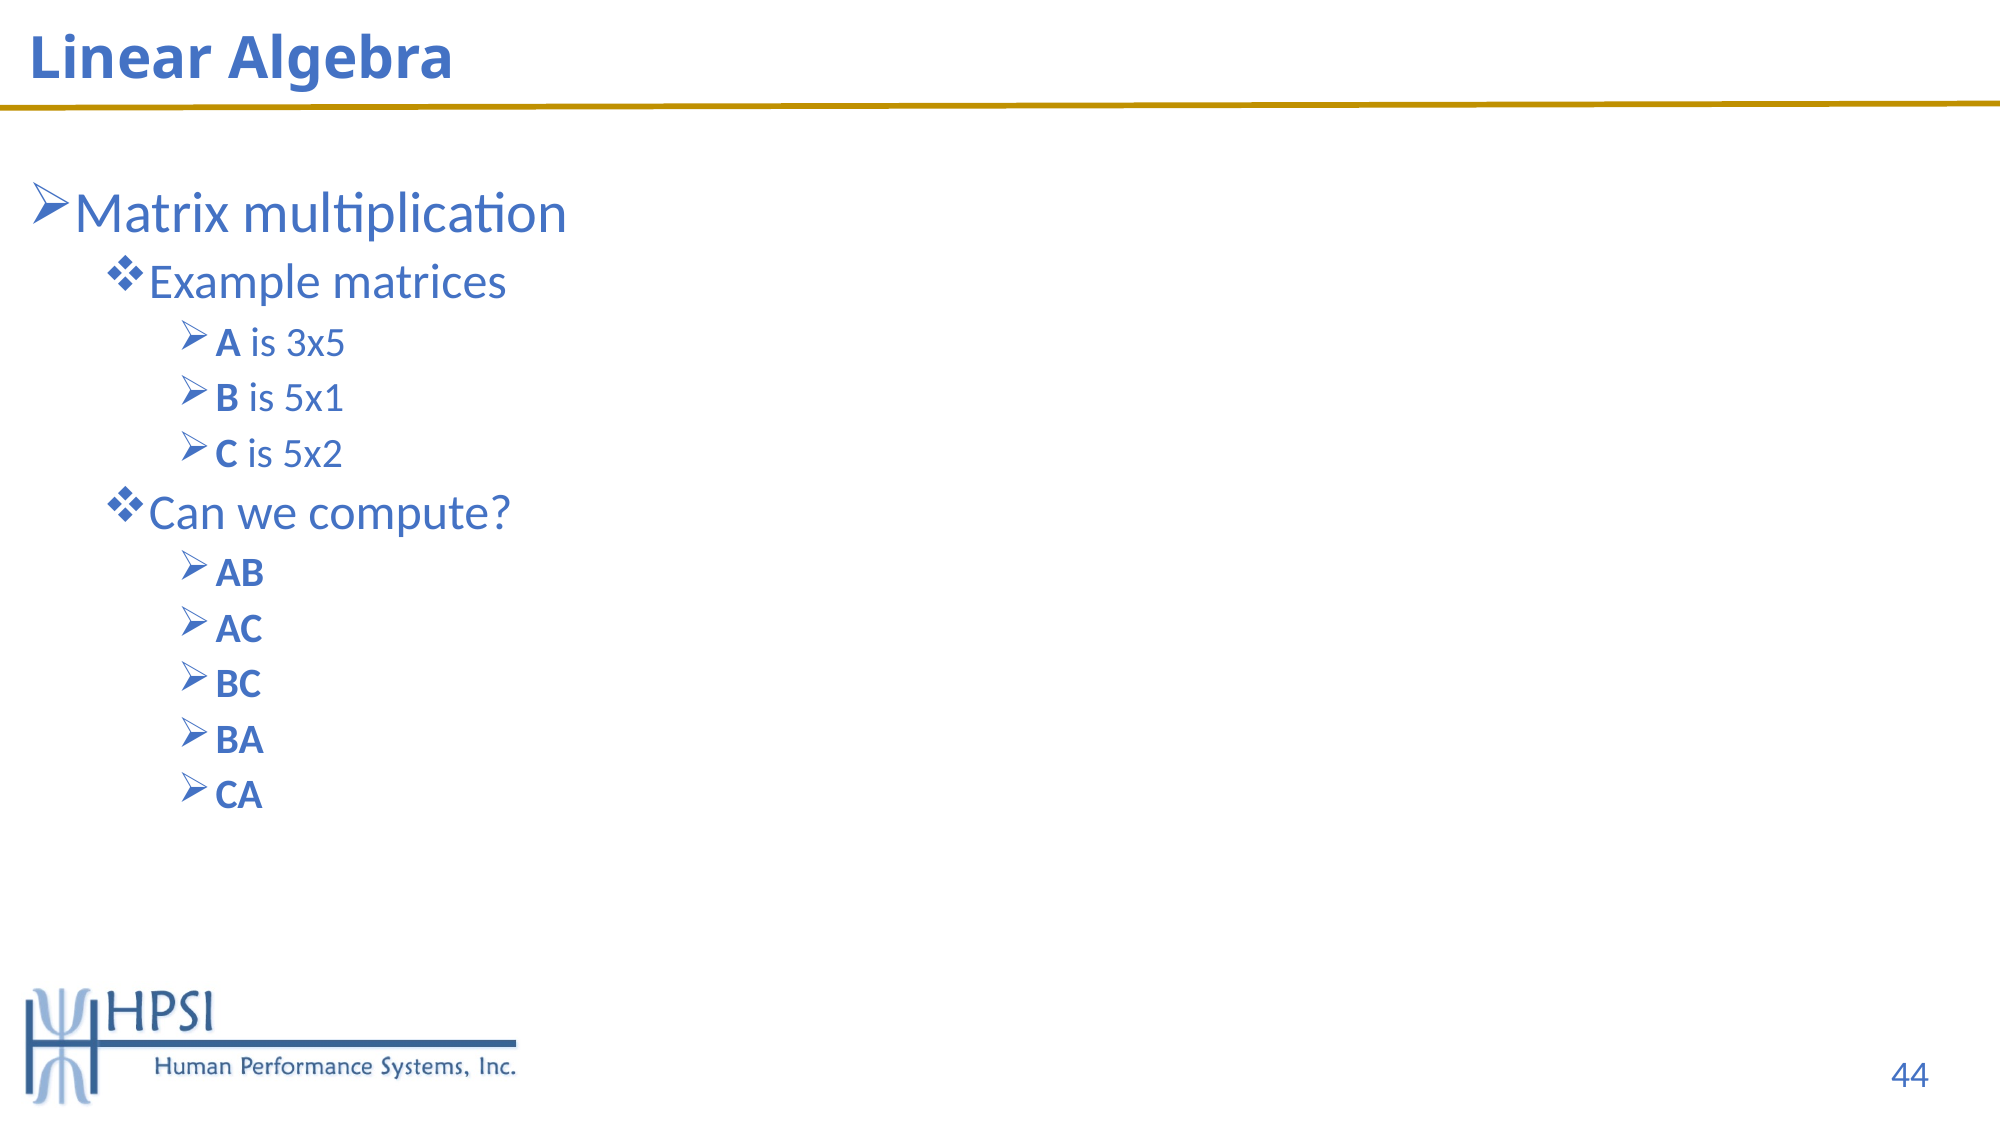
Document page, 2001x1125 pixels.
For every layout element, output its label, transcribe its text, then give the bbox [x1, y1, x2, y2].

title Linear Algebra [13, 0, 1739, 120]
slide_number 44 [1493, 1042, 1944, 1103]
picture [21, 981, 524, 1108]
list Matrix multiplication Example matrices A is 3x5 B is 5x1 C is 5x2 Can we compute? AB AC BC BA CA [13, 175, 1739, 889]
